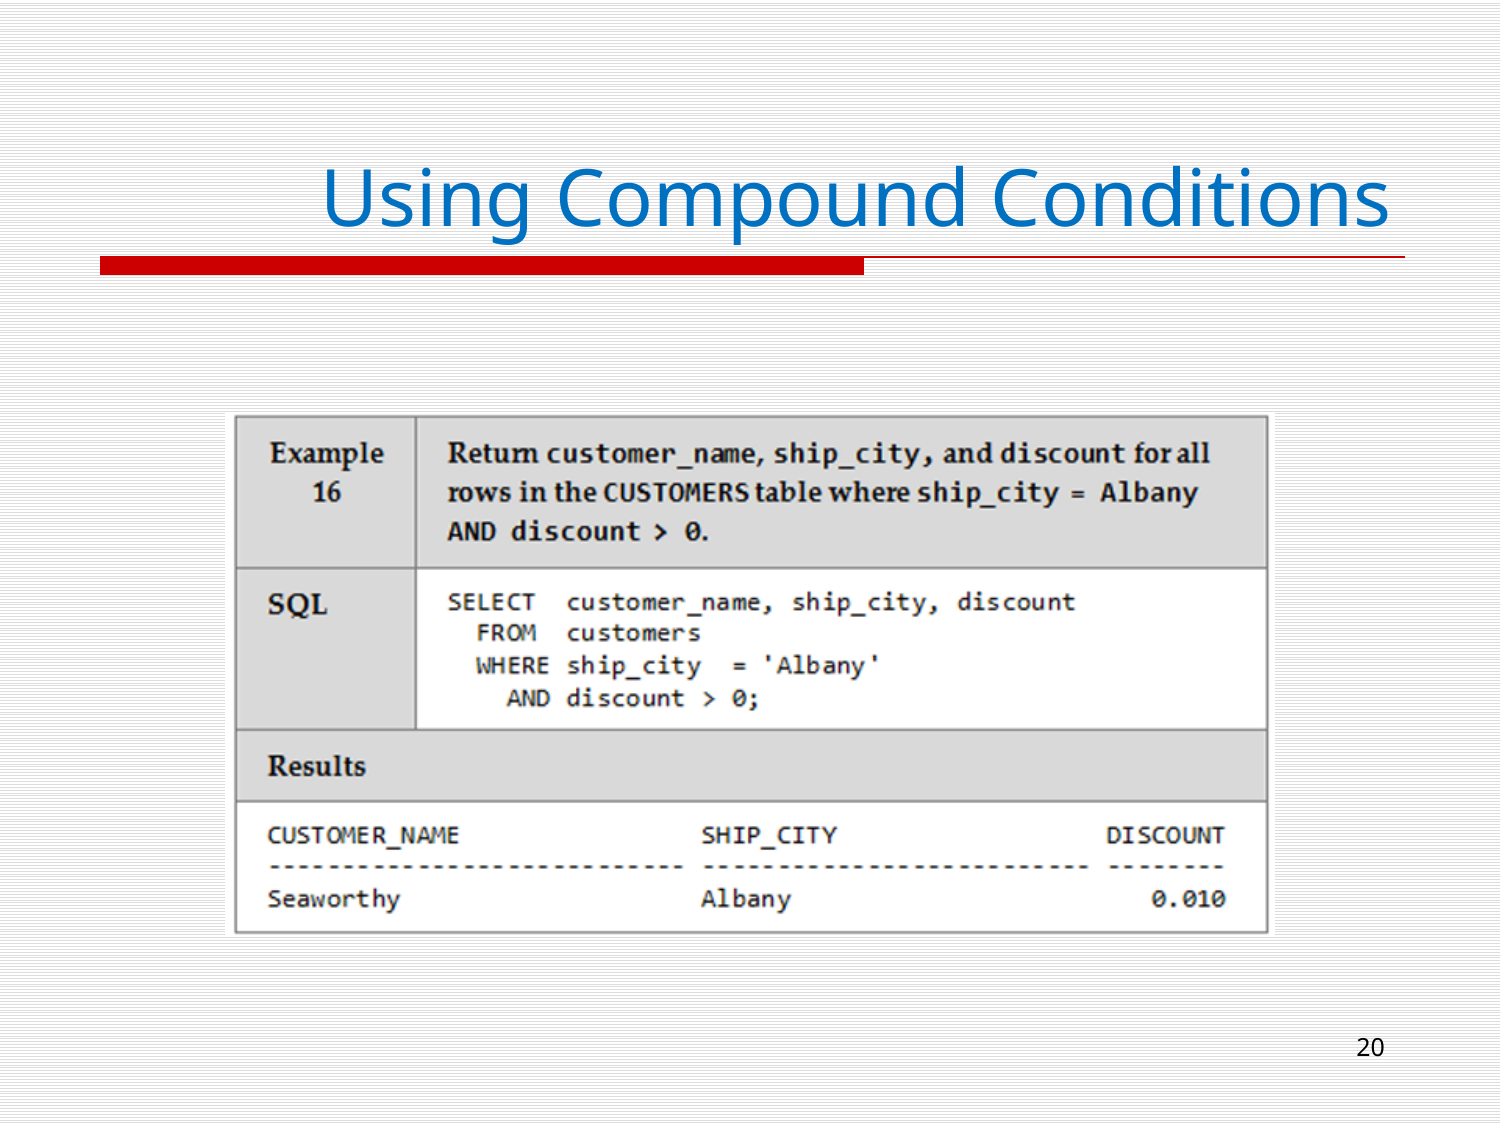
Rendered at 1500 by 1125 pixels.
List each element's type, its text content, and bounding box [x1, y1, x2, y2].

title Using Compound Conditions [93, 49, 1407, 250]
slide_number 20 [1074, 1024, 1401, 1103]
picture [224, 412, 1276, 937]
